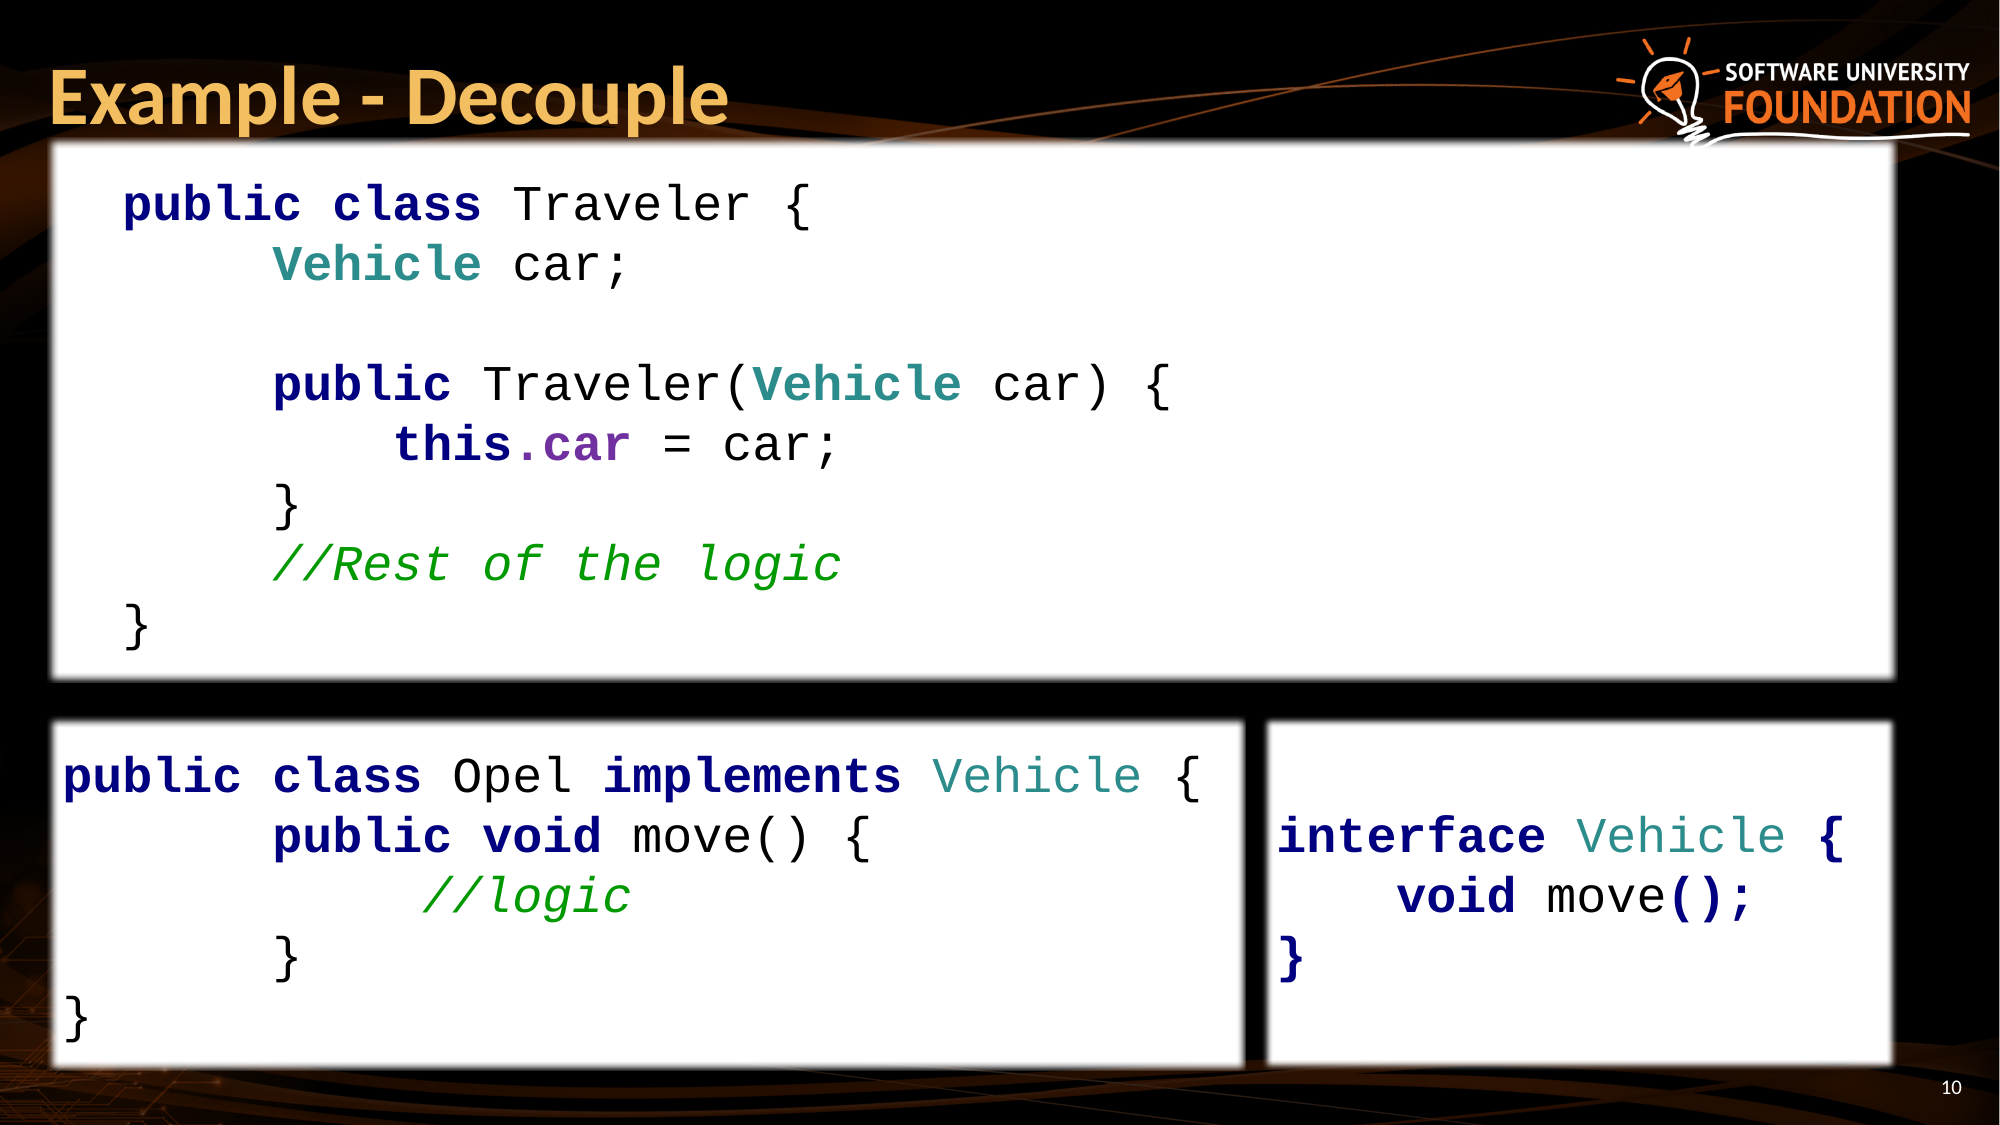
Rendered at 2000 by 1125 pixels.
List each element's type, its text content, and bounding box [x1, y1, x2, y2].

slide_number 10 [1897, 1070, 1968, 1103]
text_box [51, 141, 1602, 189]
text_box public class Traveler { Vehicle car; public Traveler(Vehicle car) { this.car = car; } //Rest of the logic } [54, 144, 1891, 449]
text_box public class Opel implements Vehicle { public void move() { //logic } } [57, 825, 1238, 1063]
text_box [30, 189, 1968, 825]
title Example - Decouple [30, 6, 1602, 189]
picture [0, 0, 2000, 1125]
text_box interface Vehicle { void move(); } [1271, 825, 1889, 1062]
